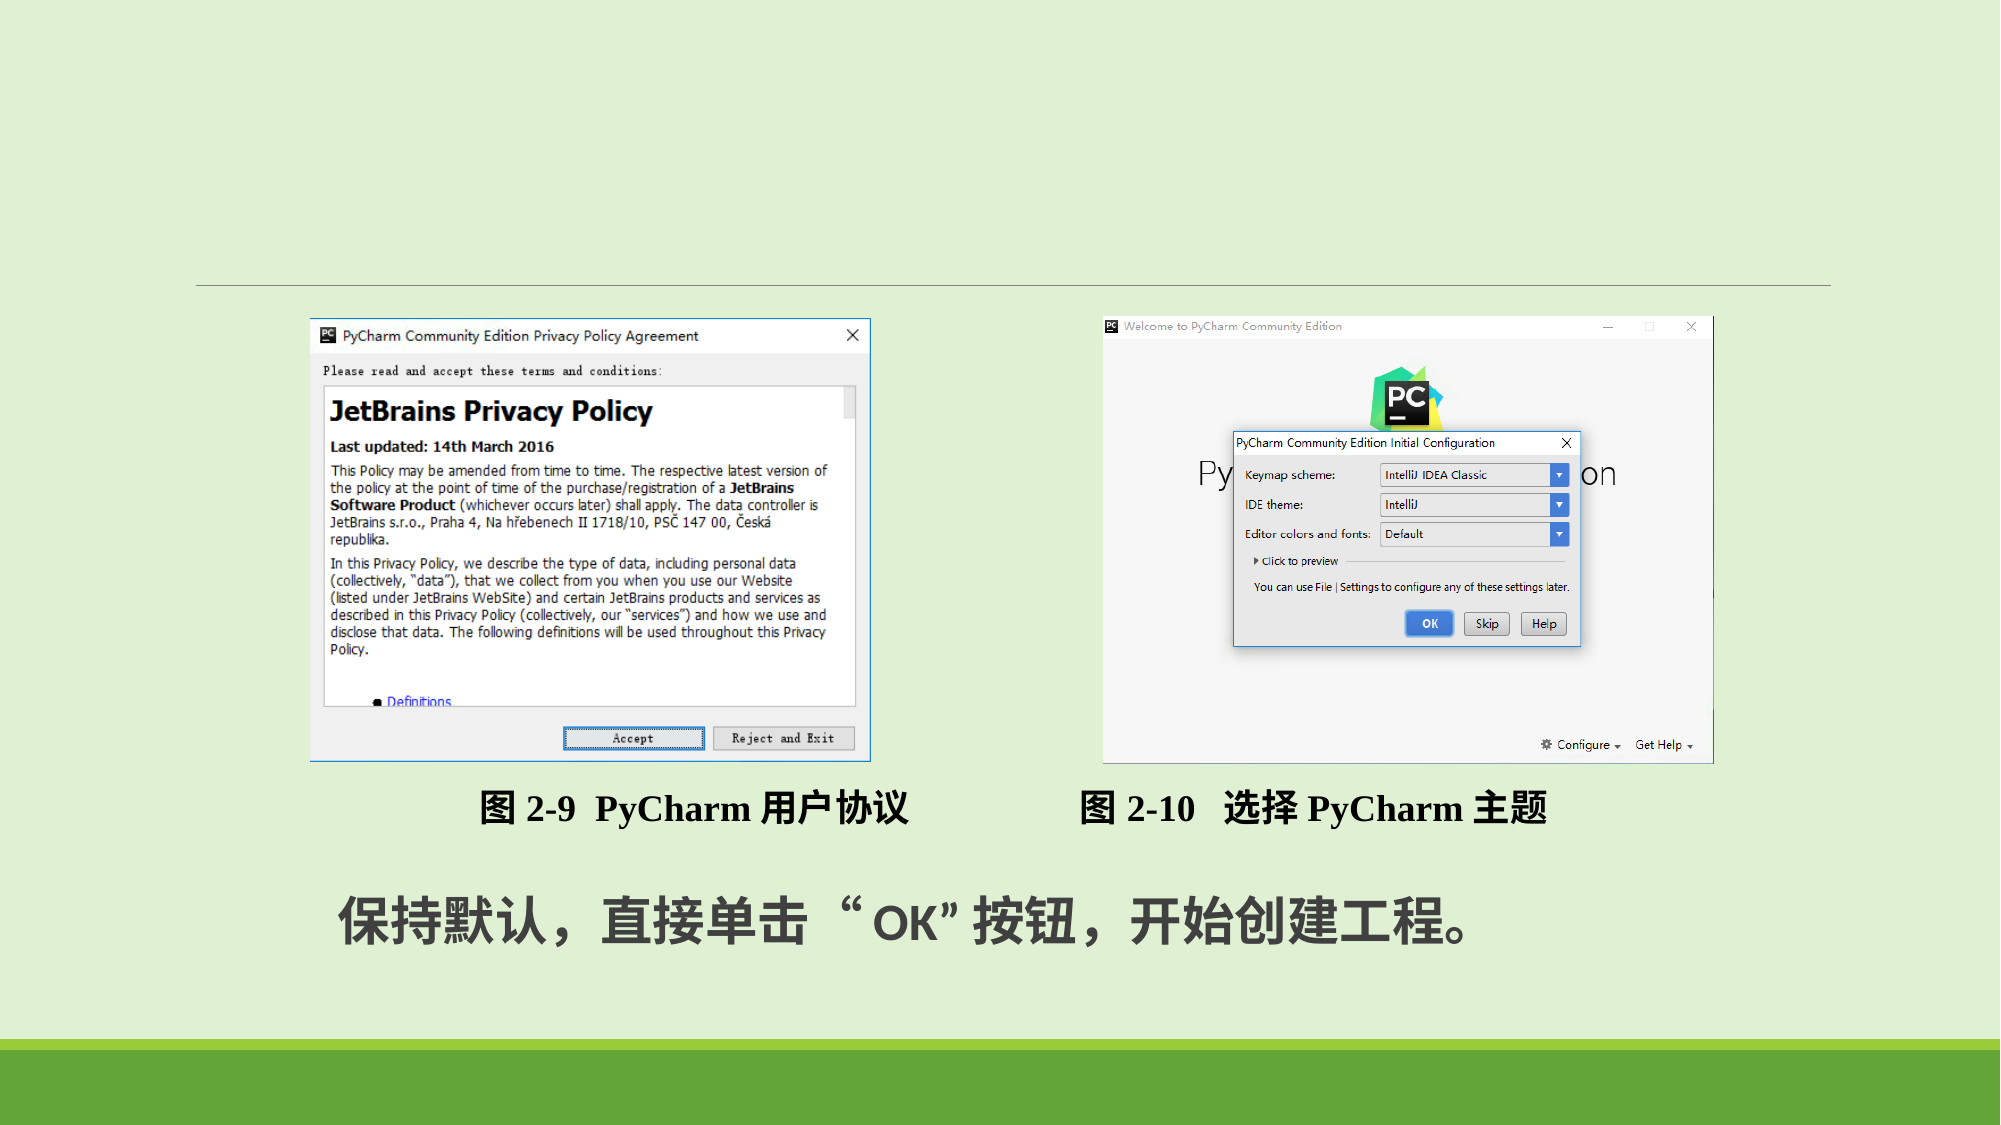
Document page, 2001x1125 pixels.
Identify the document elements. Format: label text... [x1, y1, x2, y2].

picture [1103, 315, 1715, 764]
text_box 图2-9 PyCharm用户协议 图2-10 选择PyCharm主题 [259, 776, 1751, 837]
list 保持默认，直接单击“OK”按钮，开始创建工程。 [180, 302, 1830, 963]
picture [309, 318, 872, 762]
